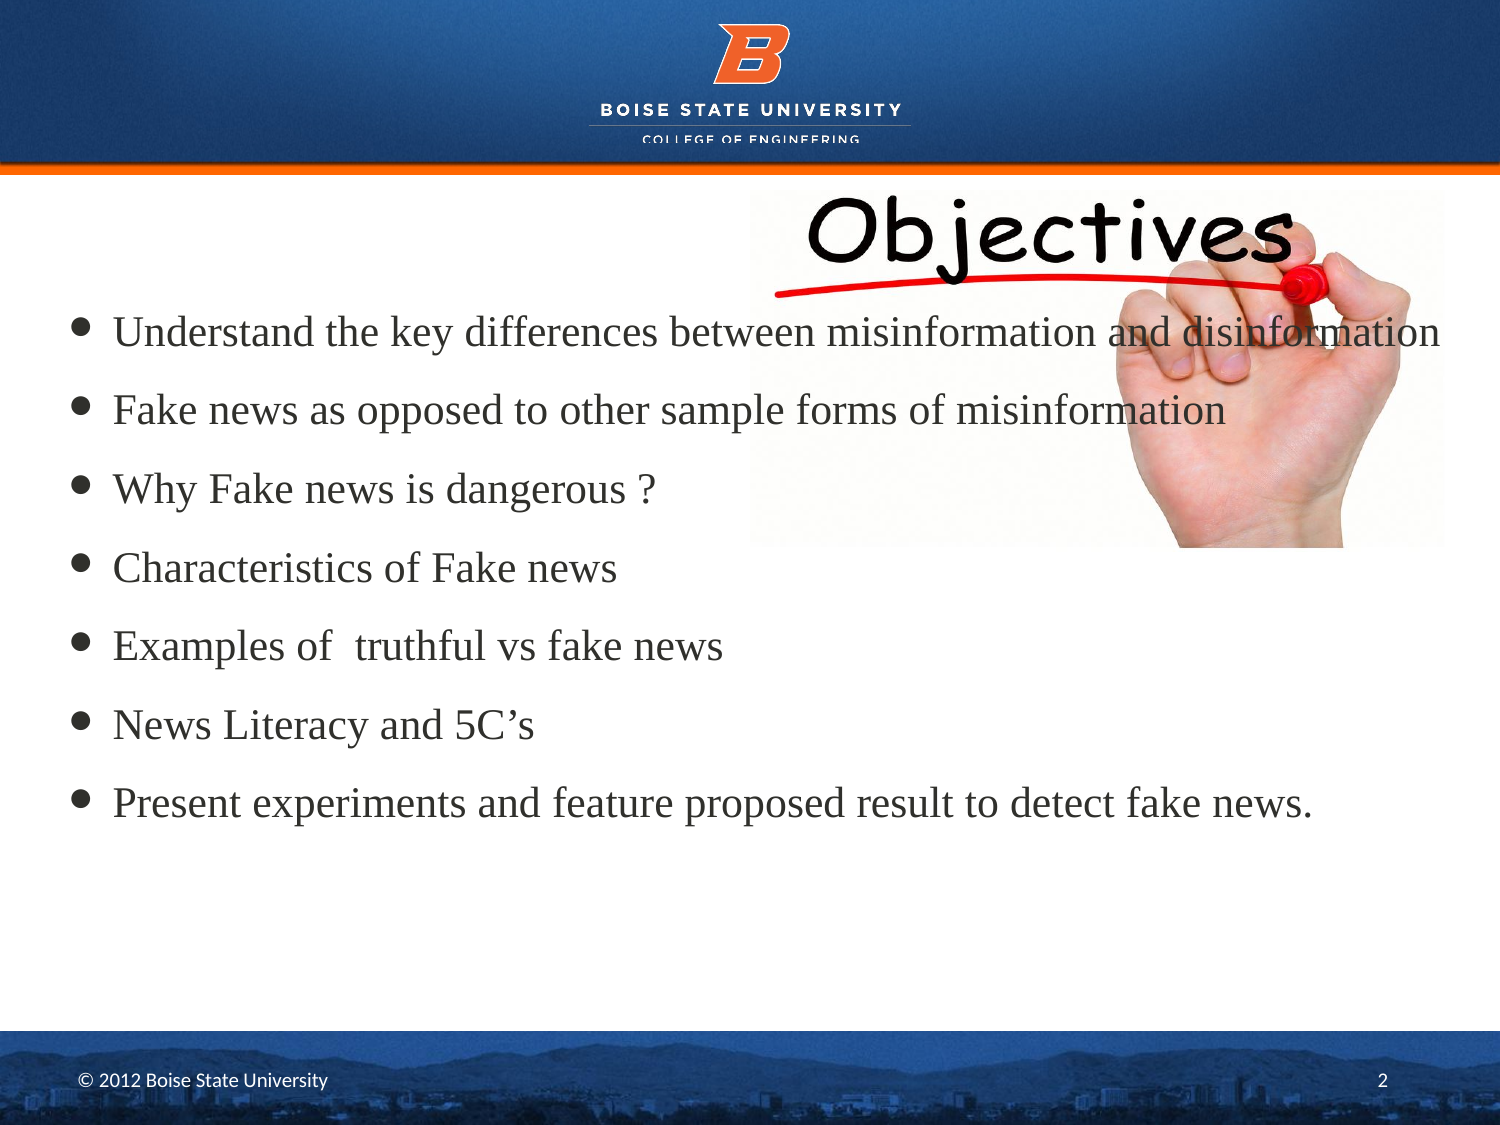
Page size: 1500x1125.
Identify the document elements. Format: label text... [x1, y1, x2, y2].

picture [0, 0, 1500, 175]
picture [0, 1031, 1500, 1125]
picture [749, 190, 1500, 552]
list Understand the key differences between misinformation and disinformation Fake news as opposed to other sample forms of misinformation Why Fake news is dangerous ? Characteristics of Fake news Examples of truthful vs fake news News Literacy and 5C’s Present experiments and feature proposed result to detect fake news. [22, 310, 1478, 964]
